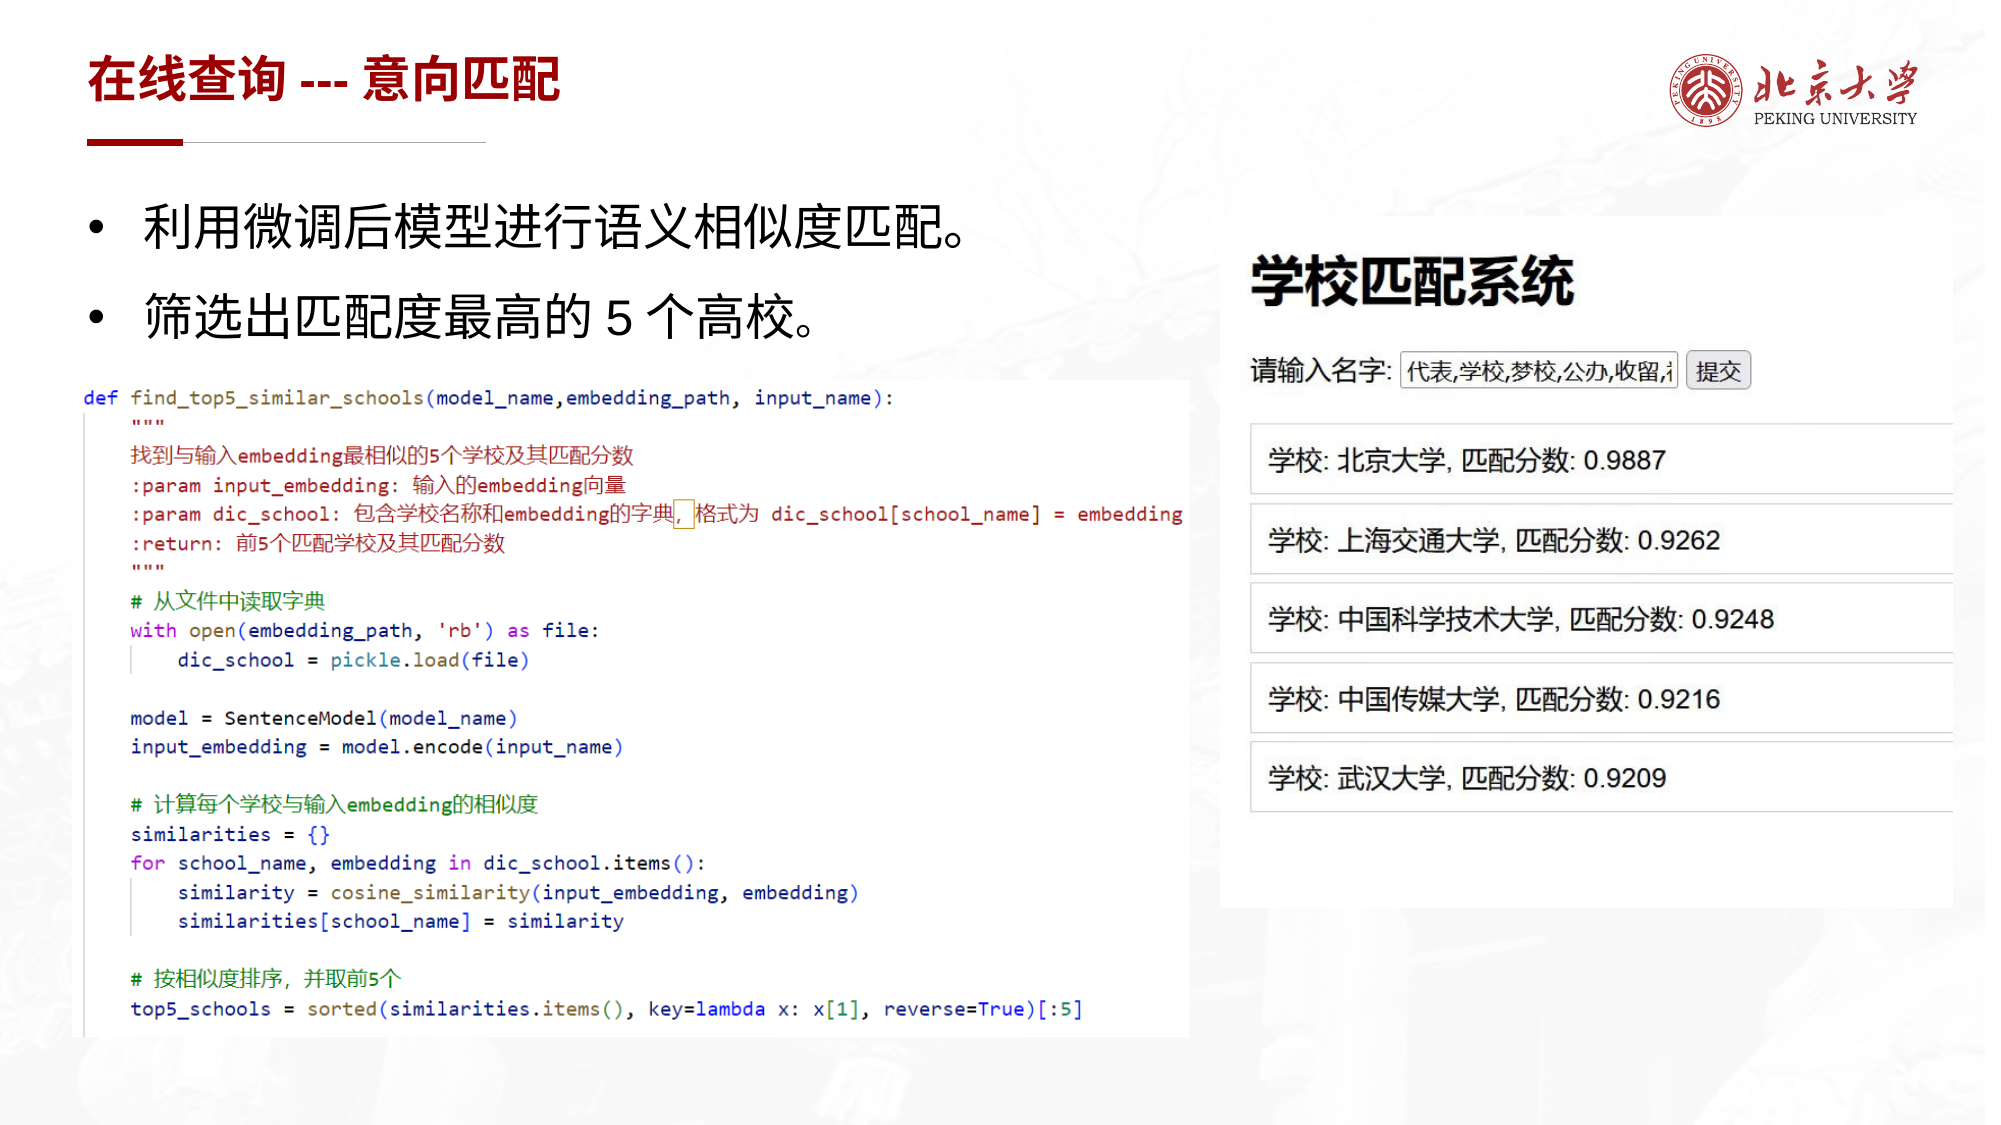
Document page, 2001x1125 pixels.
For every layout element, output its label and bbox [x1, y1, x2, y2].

picture [0, 0, 1985, 1125]
text_box [1669, 54, 1918, 128]
